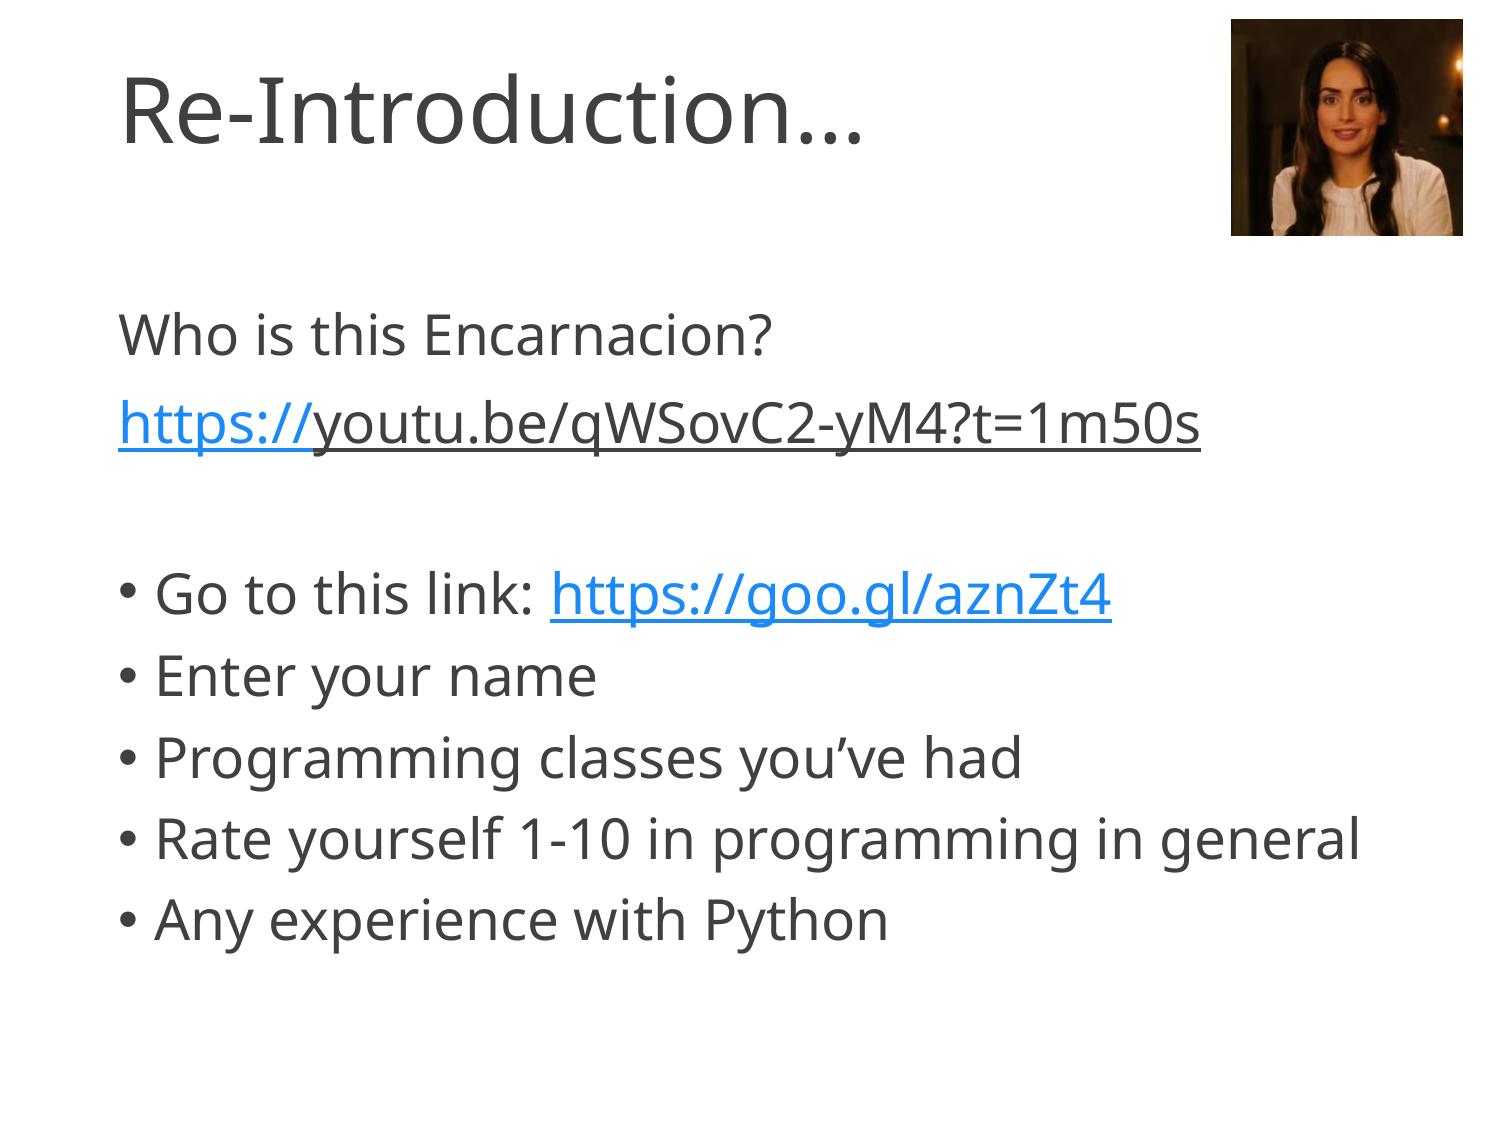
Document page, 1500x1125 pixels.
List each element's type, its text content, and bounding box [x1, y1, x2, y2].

picture [1231, 19, 1464, 236]
title Re-Introduction… [103, 59, 1397, 278]
list Who is this Encarnacion? https://youtu.be/qWSovC2-yM4?t=1m50s Go to this link: https://goo.gl/aznZt4 Enter your name Programming classes you’ve had Rate yourself 1-10 in programming in general Any experience with Python [103, 299, 1397, 1014]
